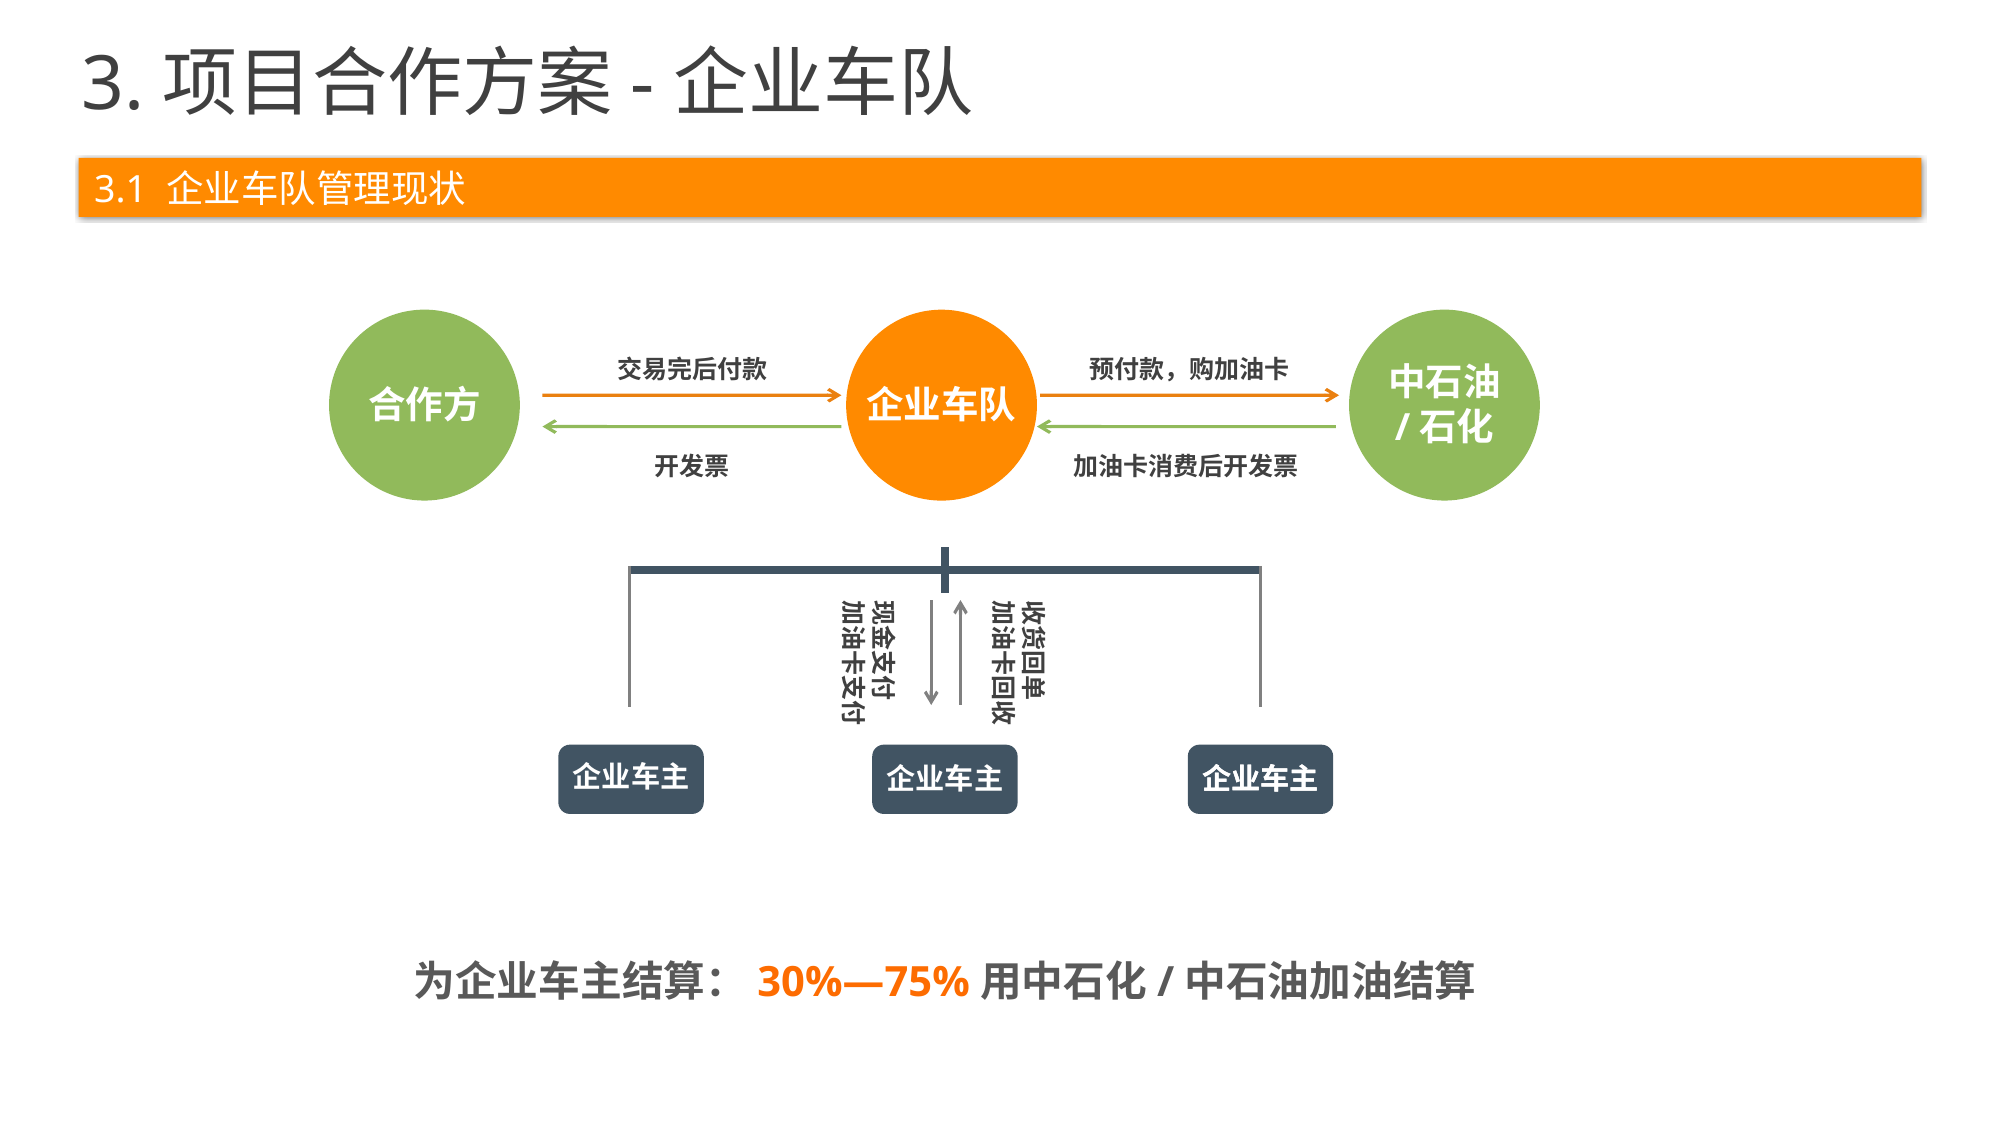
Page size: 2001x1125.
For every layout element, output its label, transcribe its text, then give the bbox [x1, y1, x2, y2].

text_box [1039, 347, 1339, 396]
text_box 为企业车主结算：30%—75%用中石化/中石油加油结算 [413, 955, 1477, 1006]
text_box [542, 426, 842, 481]
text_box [542, 347, 842, 396]
text_box [333, 308, 516, 373]
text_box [1327, 309, 1562, 501]
text_box [78, 157, 1922, 218]
text_box 3.1 企业车队管理现状 [94, 164, 1849, 210]
text_box 合作方 [307, 373, 542, 434]
text_box 3.项目合作方案-企业车队 [81, 51, 1922, 124]
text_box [824, 309, 1058, 501]
text_box [332, 434, 517, 502]
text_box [514, 540, 1425, 814]
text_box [1036, 426, 1336, 481]
